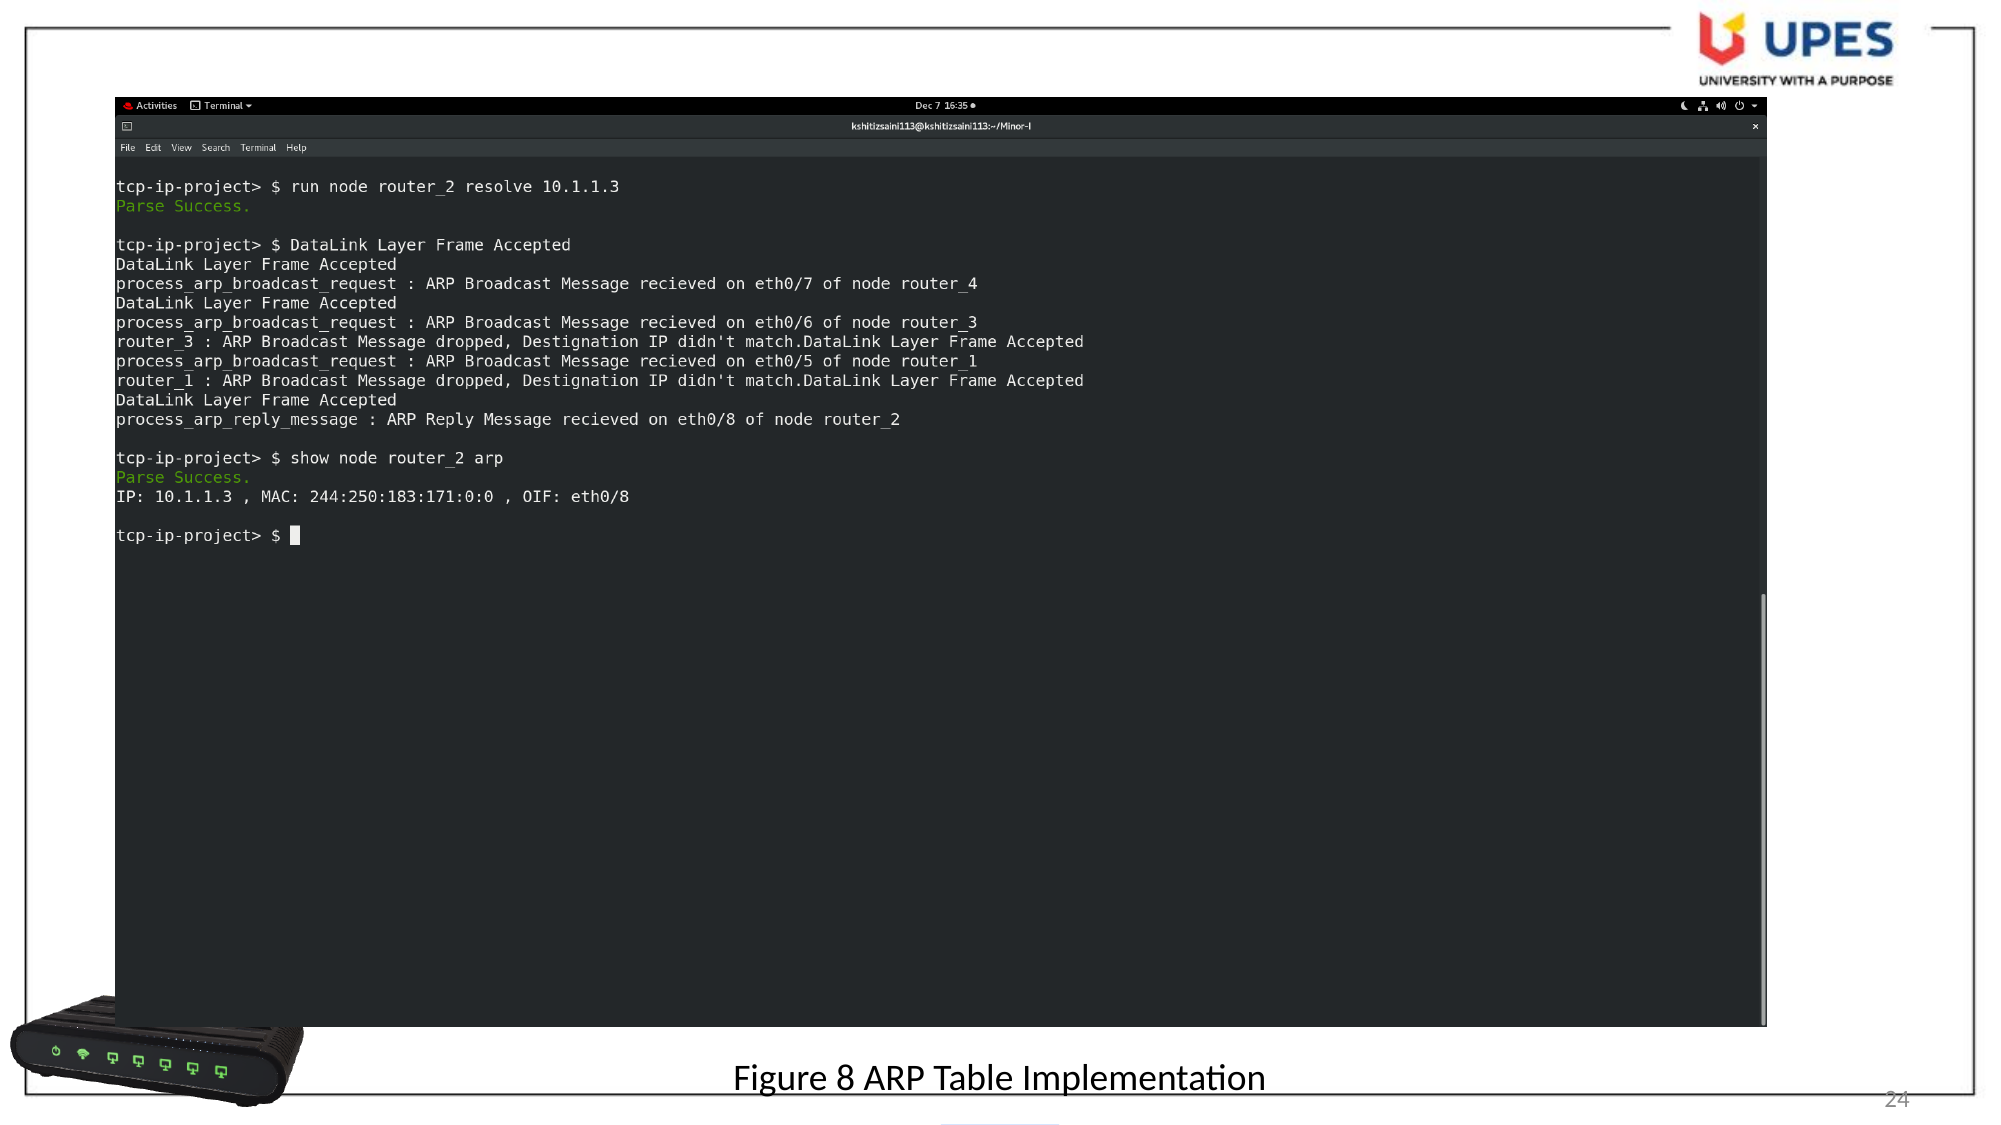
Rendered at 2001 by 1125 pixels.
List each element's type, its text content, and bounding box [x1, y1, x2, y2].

picture [0, 0, 2000, 1125]
text_box Figure 8 ARP Table Implementation [646, 1045, 1354, 1106]
